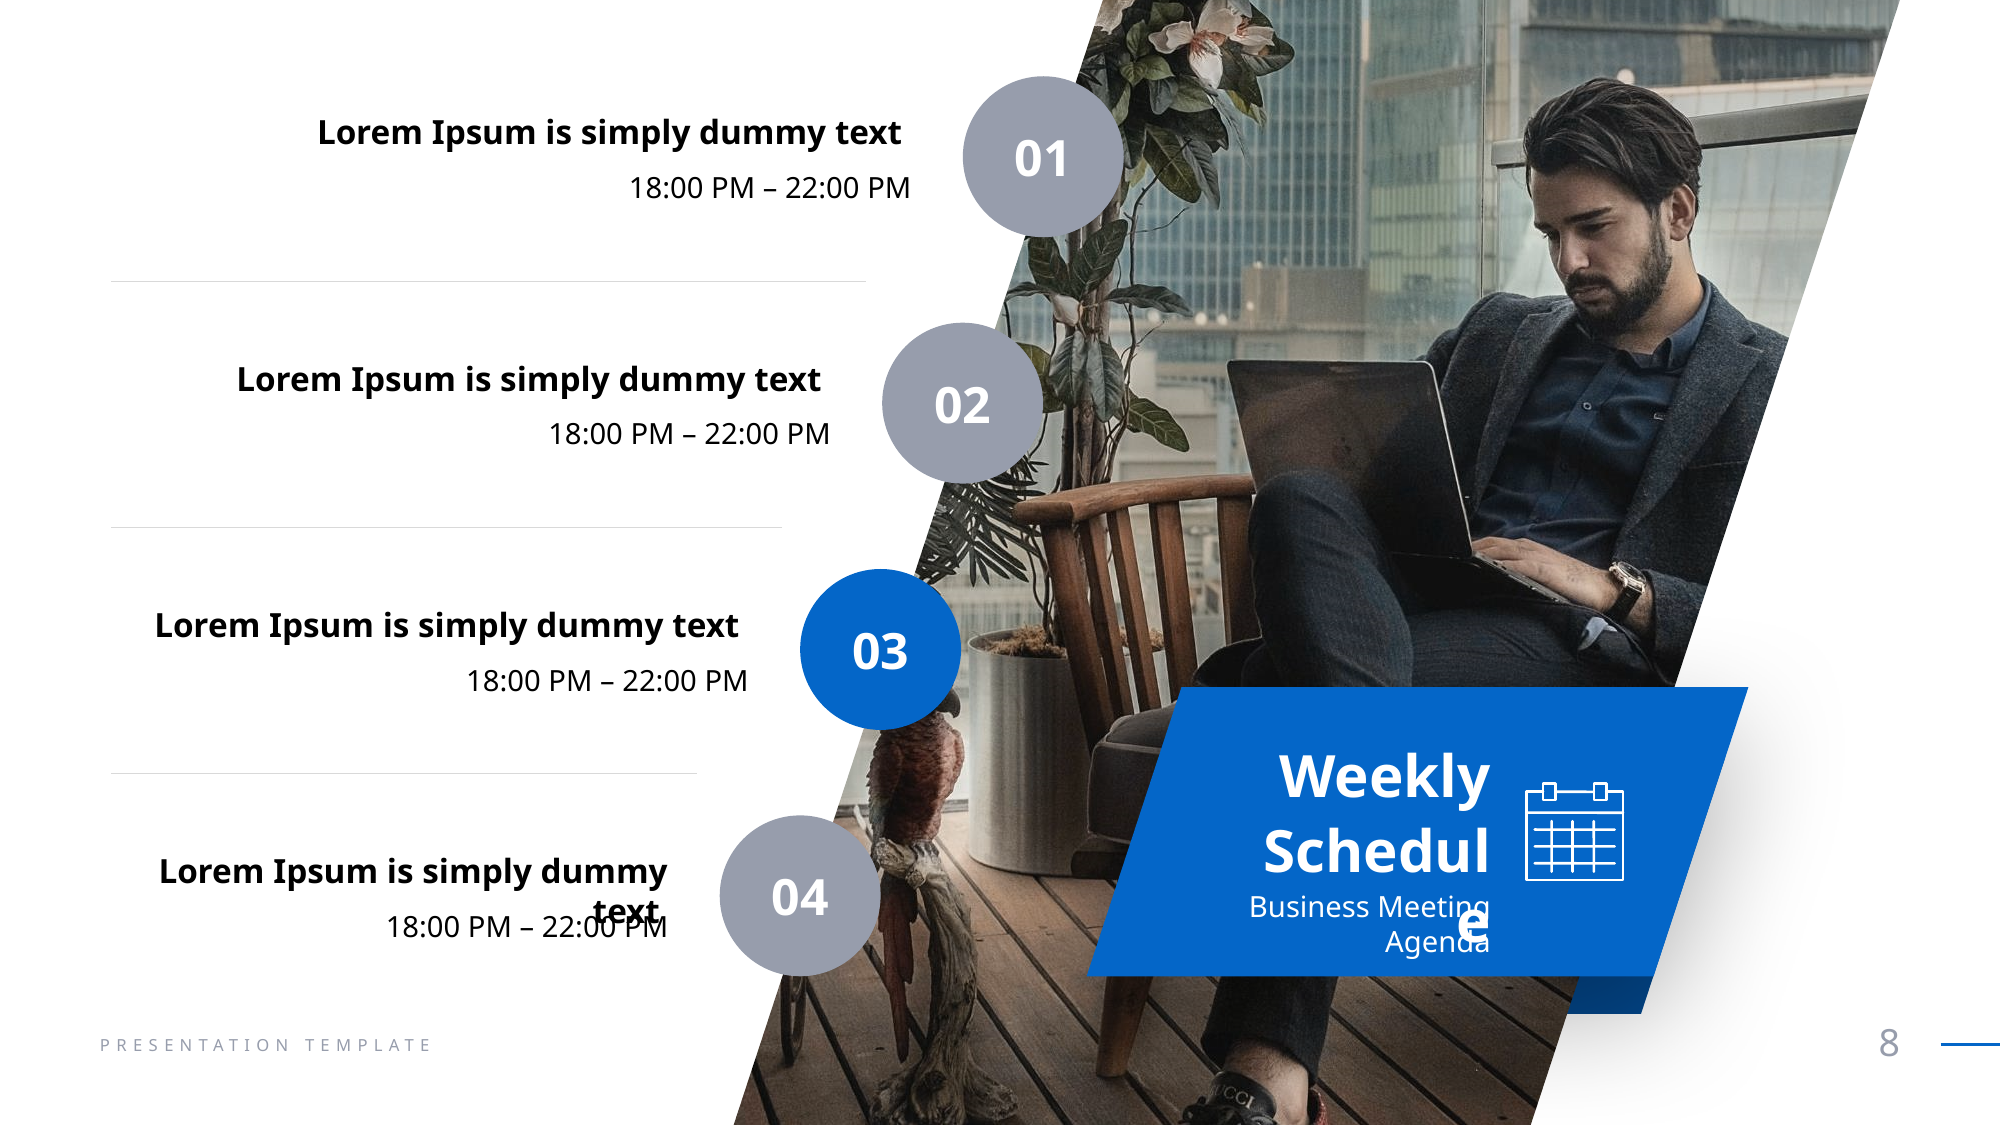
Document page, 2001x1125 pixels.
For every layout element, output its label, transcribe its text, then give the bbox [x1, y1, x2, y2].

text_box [1526, 783, 1624, 881]
picture [733, 0, 1900, 1125]
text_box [1168, 739, 1491, 925]
text_box Lorem Ipsum is simply dummy text [111, 357, 733, 398]
text_box Lorem Ipsum is simply dummy text [111, 850, 669, 931]
text_box Lorem Ipsum is simply dummy text [111, 111, 733, 152]
text_box Lorem Ipsum is simply dummy text [111, 603, 733, 644]
text_box 18:00 PM – 22:00 PM [492, 169, 733, 205]
text_box 18:00 PM – 22:00 PM [412, 415, 733, 451]
text_box [718, 849, 733, 942]
text_box 18:00 PM – 22:00 PM [330, 662, 733, 698]
text_box 18:00 PM – 22:00 PM [249, 908, 669, 944]
